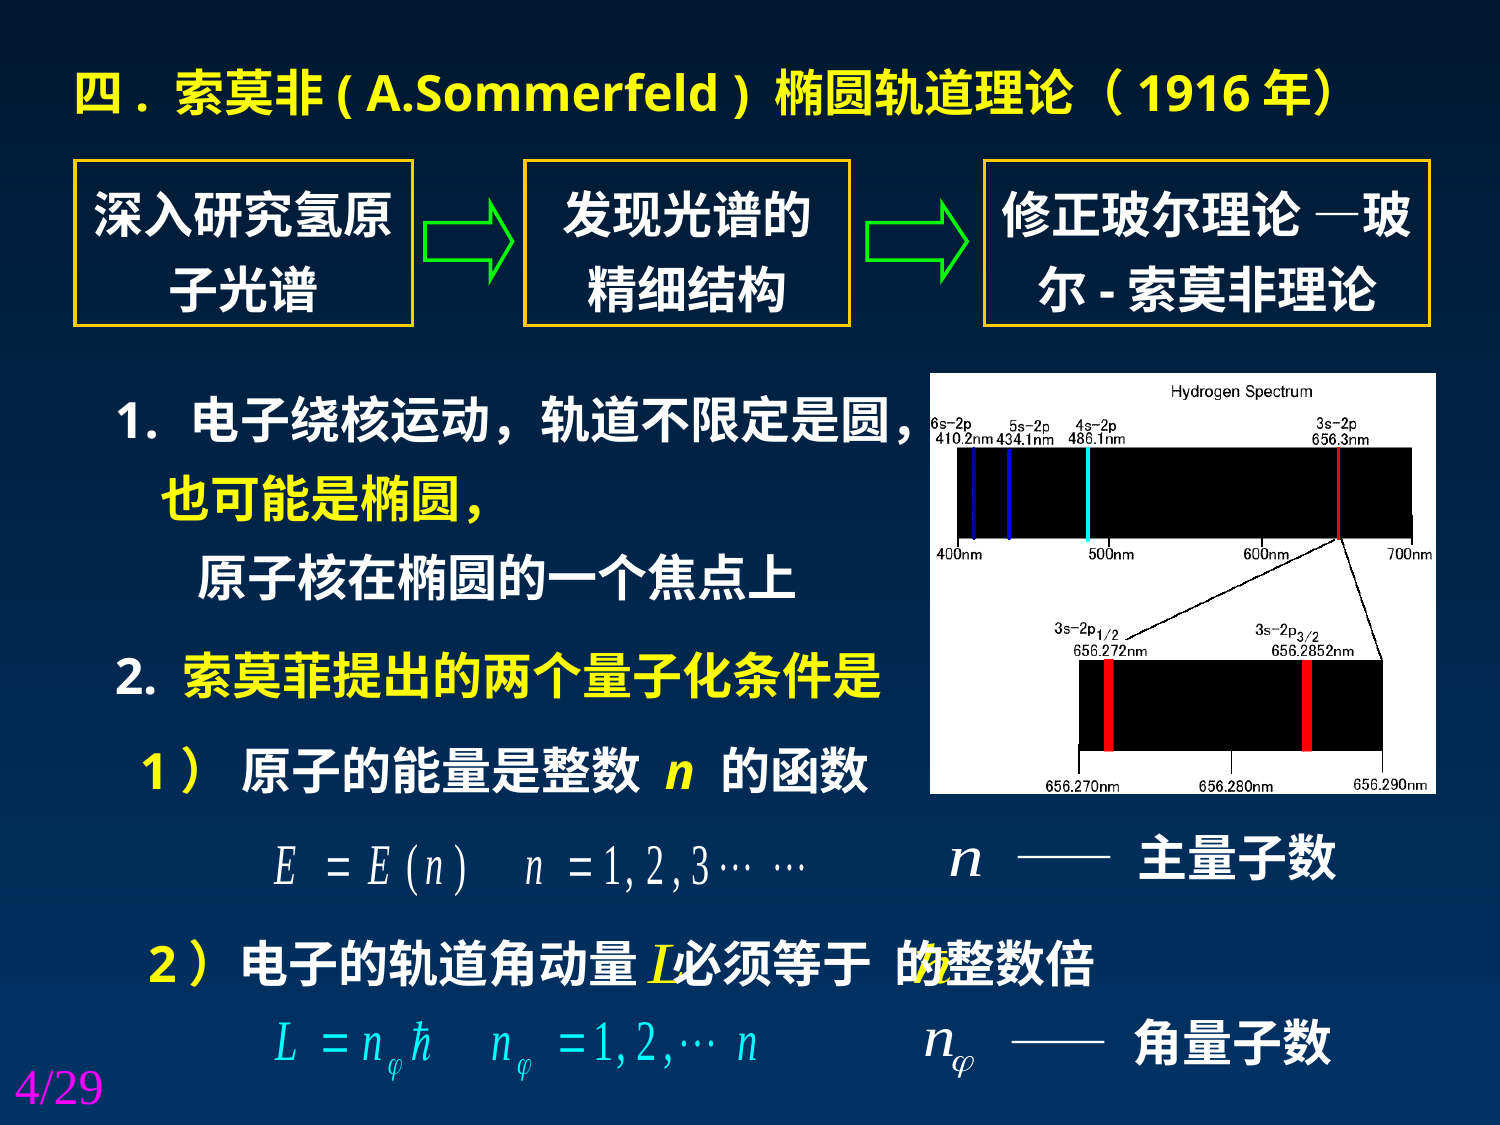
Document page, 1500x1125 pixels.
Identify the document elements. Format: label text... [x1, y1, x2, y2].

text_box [264, 1002, 774, 1091]
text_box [915, 999, 980, 1087]
text_box [867, 203, 968, 279]
text_box 4/29 [0, 1046, 350, 1125]
text_box 四. 索莫非( A.Sommerfeld ) 椭圆轨道理论（1916年） [58, 54, 1409, 130]
text_box 2. 索莫菲提出的两个量子化条件是 [99, 637, 925, 712]
text_box 原子核在椭圆的一个焦点上 [183, 538, 925, 614]
text_box 发现光谱的精细结构 [525, 160, 850, 326]
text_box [939, 837, 986, 889]
text_box 深入研究氢原子光谱 [75, 160, 413, 326]
text_box 1） 原子的能量是整数 n 的函数 [125, 731, 1125, 807]
text_box 2）电子的轨道角动量 必须等于 的整数倍 [133, 924, 1400, 1000]
text_box —— 主量子数 [999, 819, 1425, 895]
text_box —— 角量子数 [994, 1003, 1419, 1079]
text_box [264, 831, 833, 906]
text_box 修正玻尔理论 —玻尔-索莫非理论 [984, 160, 1430, 326]
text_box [903, 929, 950, 990]
picture [930, 373, 1436, 794]
text_box [424, 203, 513, 279]
text_box 电子绕核运动，轨道不限定是圆， 也可能是椭圆， [100, 361, 985, 535]
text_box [637, 929, 688, 990]
